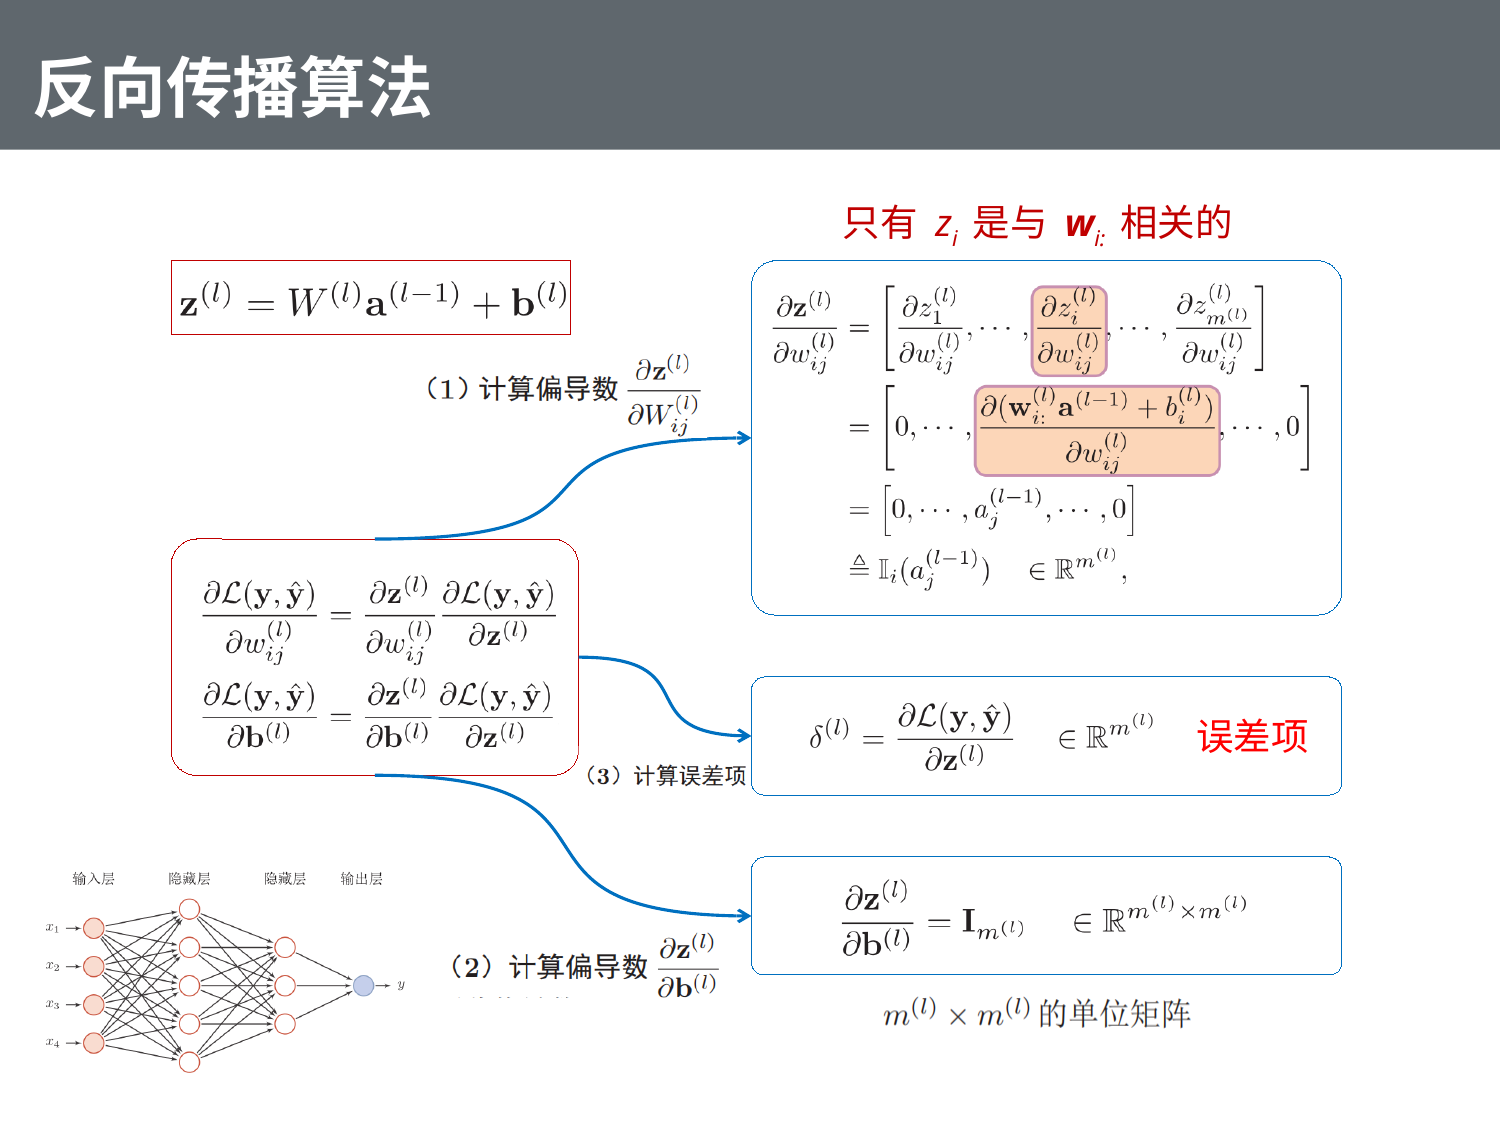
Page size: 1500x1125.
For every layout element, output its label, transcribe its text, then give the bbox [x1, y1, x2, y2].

title 反向传播算法 [17, 16, 1483, 134]
picture [30, 858, 420, 1082]
text_box 只有 zi 是与 wi: 相关的 [828, 191, 1248, 258]
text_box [170, 260, 1342, 1038]
